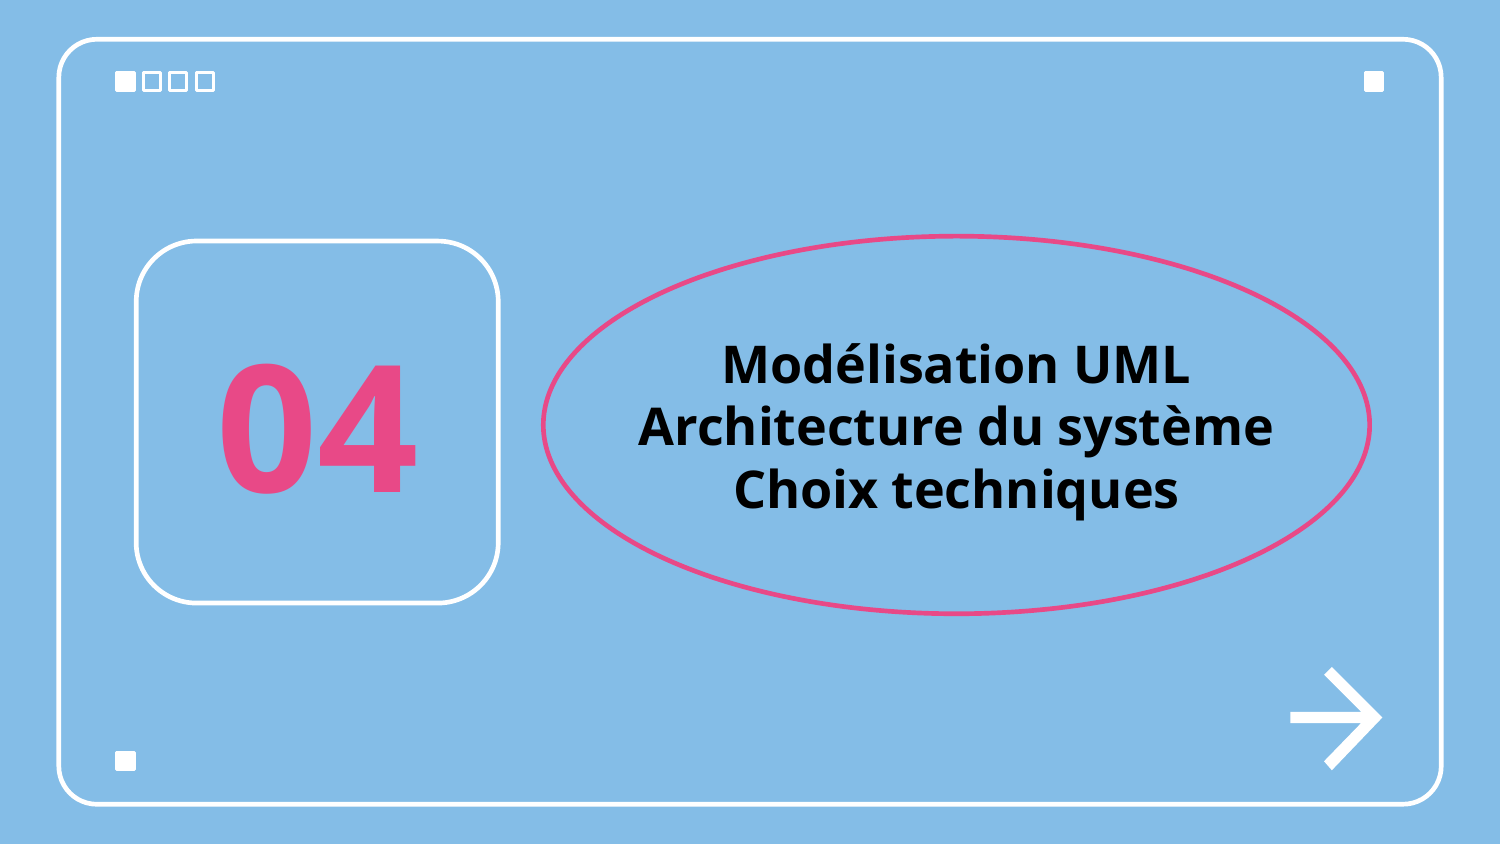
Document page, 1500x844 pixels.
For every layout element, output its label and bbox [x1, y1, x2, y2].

text_box [116, 72, 1383, 770]
